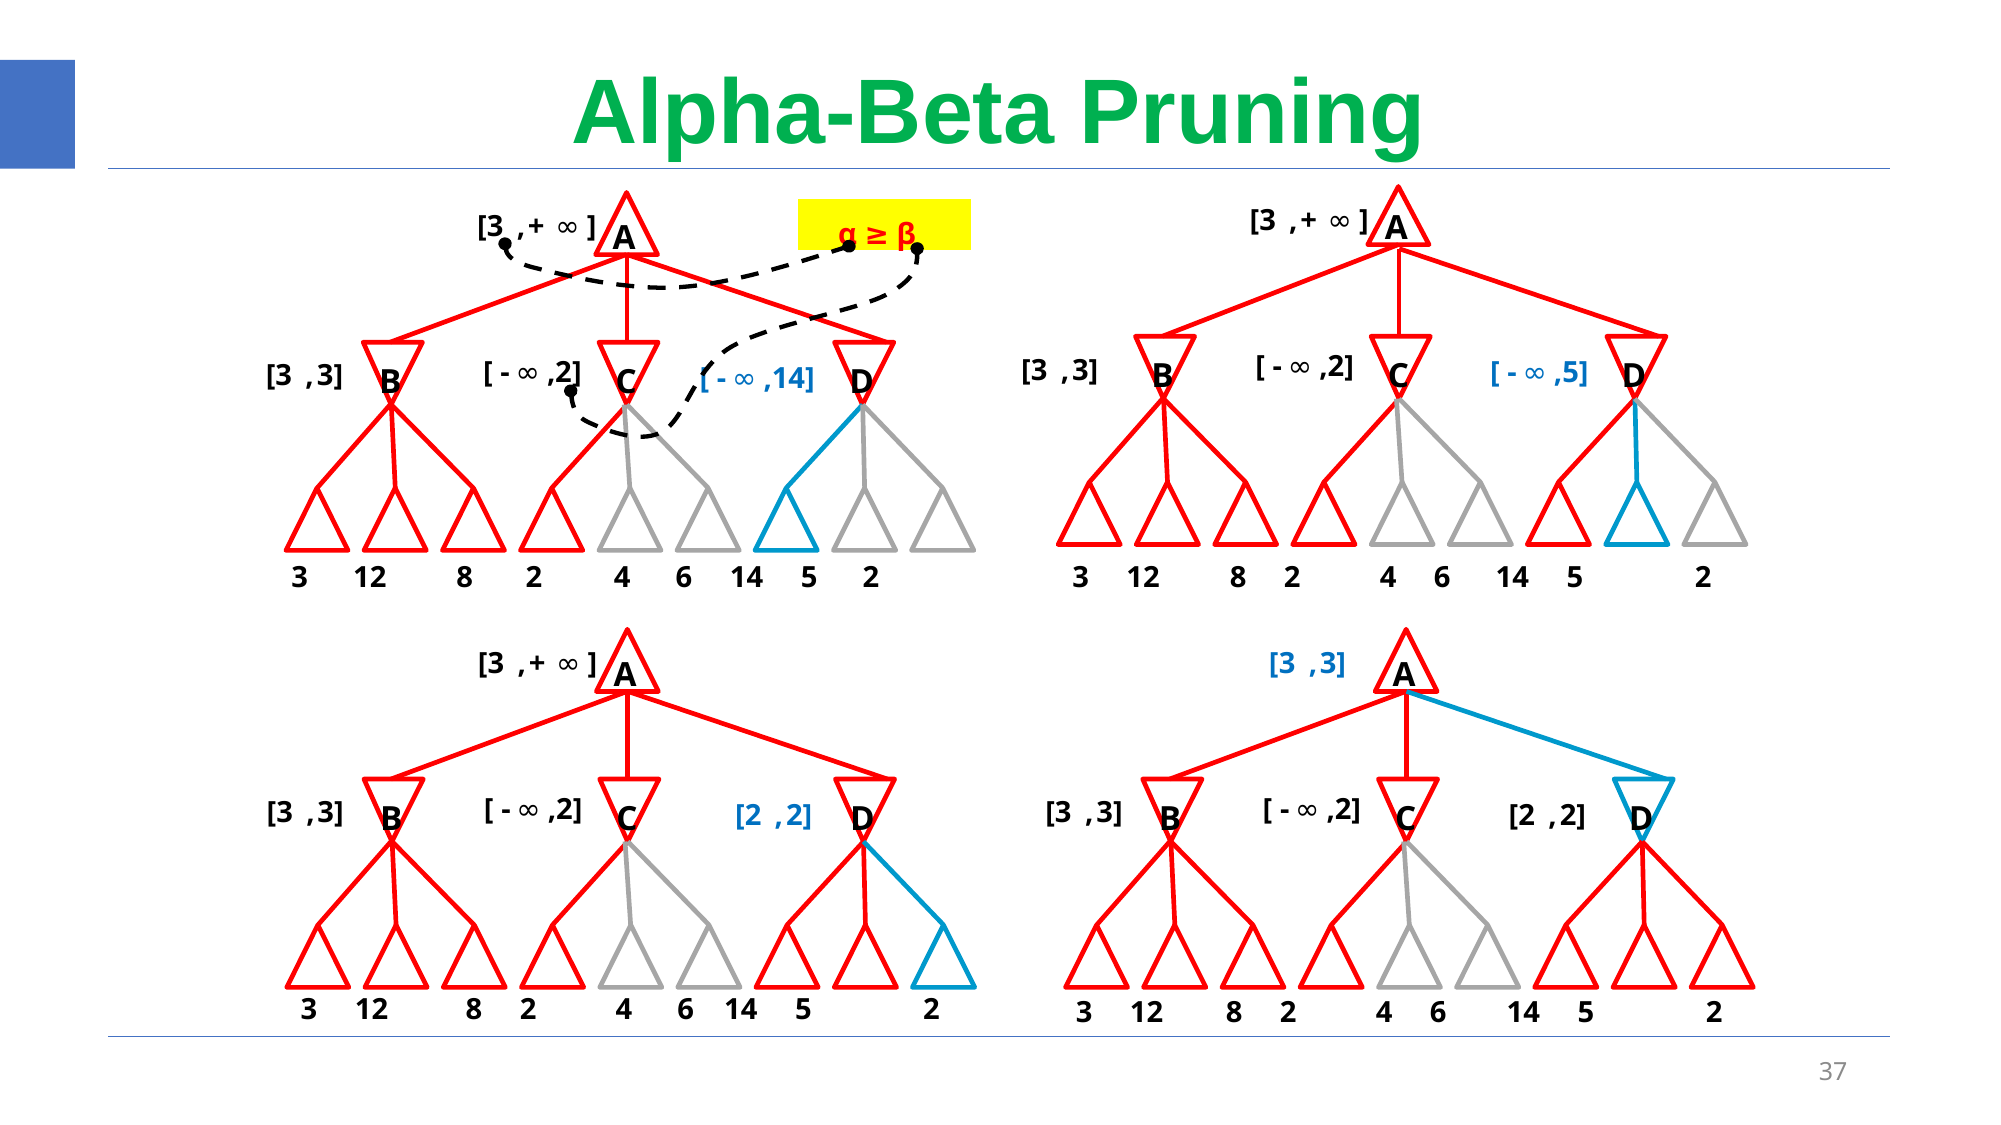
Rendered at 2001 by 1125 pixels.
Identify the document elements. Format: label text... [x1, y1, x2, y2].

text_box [265, 186, 1800, 1037]
slide_number 37 [1412, 1042, 1863, 1103]
title Alpha-Beta Pruning [136, 50, 1862, 179]
